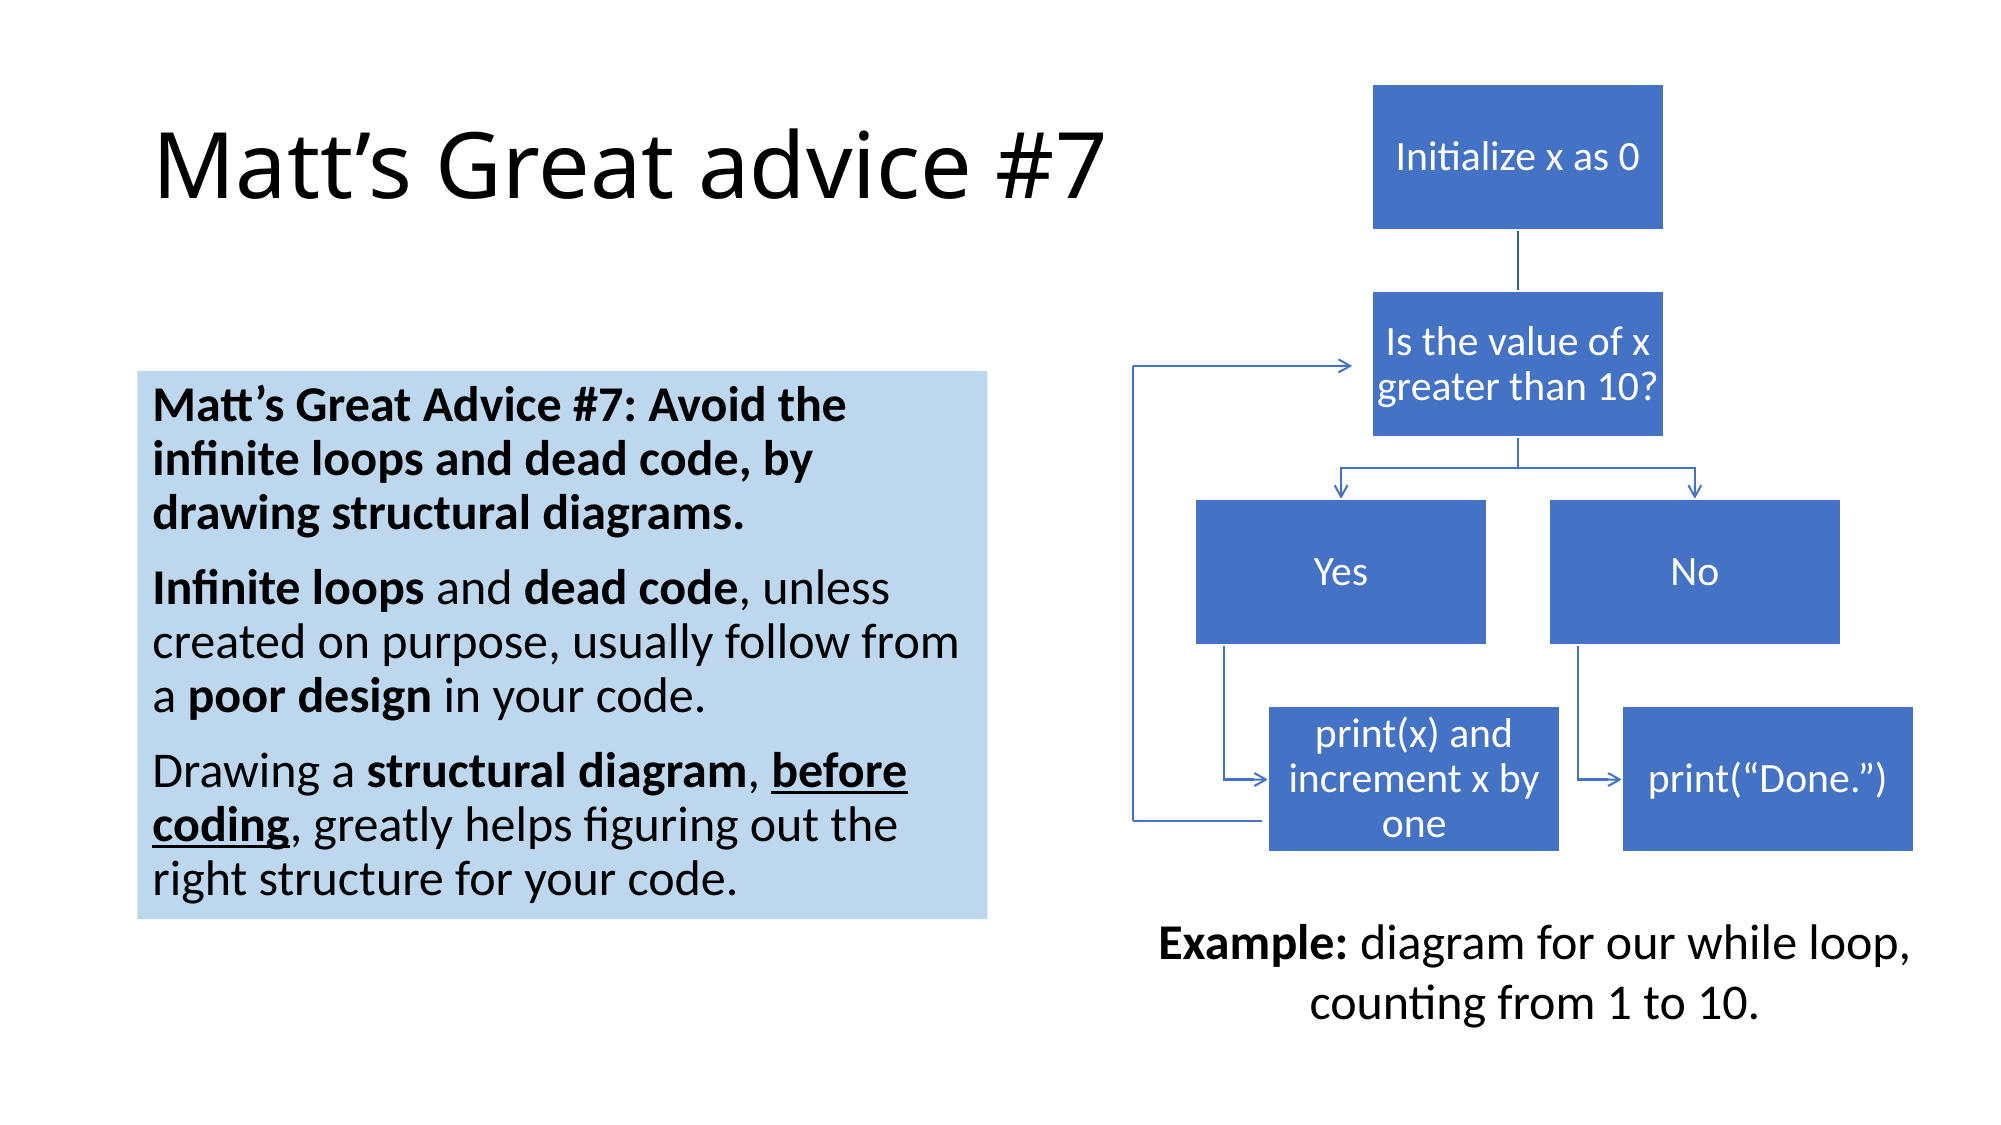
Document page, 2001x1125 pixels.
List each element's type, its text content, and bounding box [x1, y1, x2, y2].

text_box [1194, 74, 1915, 863]
text_box Example: diagram for our while loop, counting from 1 to 10. [1132, 901, 1937, 1037]
title Matt’s Great advice #7 [137, 59, 1863, 278]
list Matt’s Great Advice #7: Avoid the infinite loops and dead code, by drawing structural diagrams. Infinite loops and dead code, unless created on purpose, usually follow from a poor design in your code. Drawing a structural diagram, before coding, greatly helps figuring out the right structure for your code. [137, 371, 988, 920]
